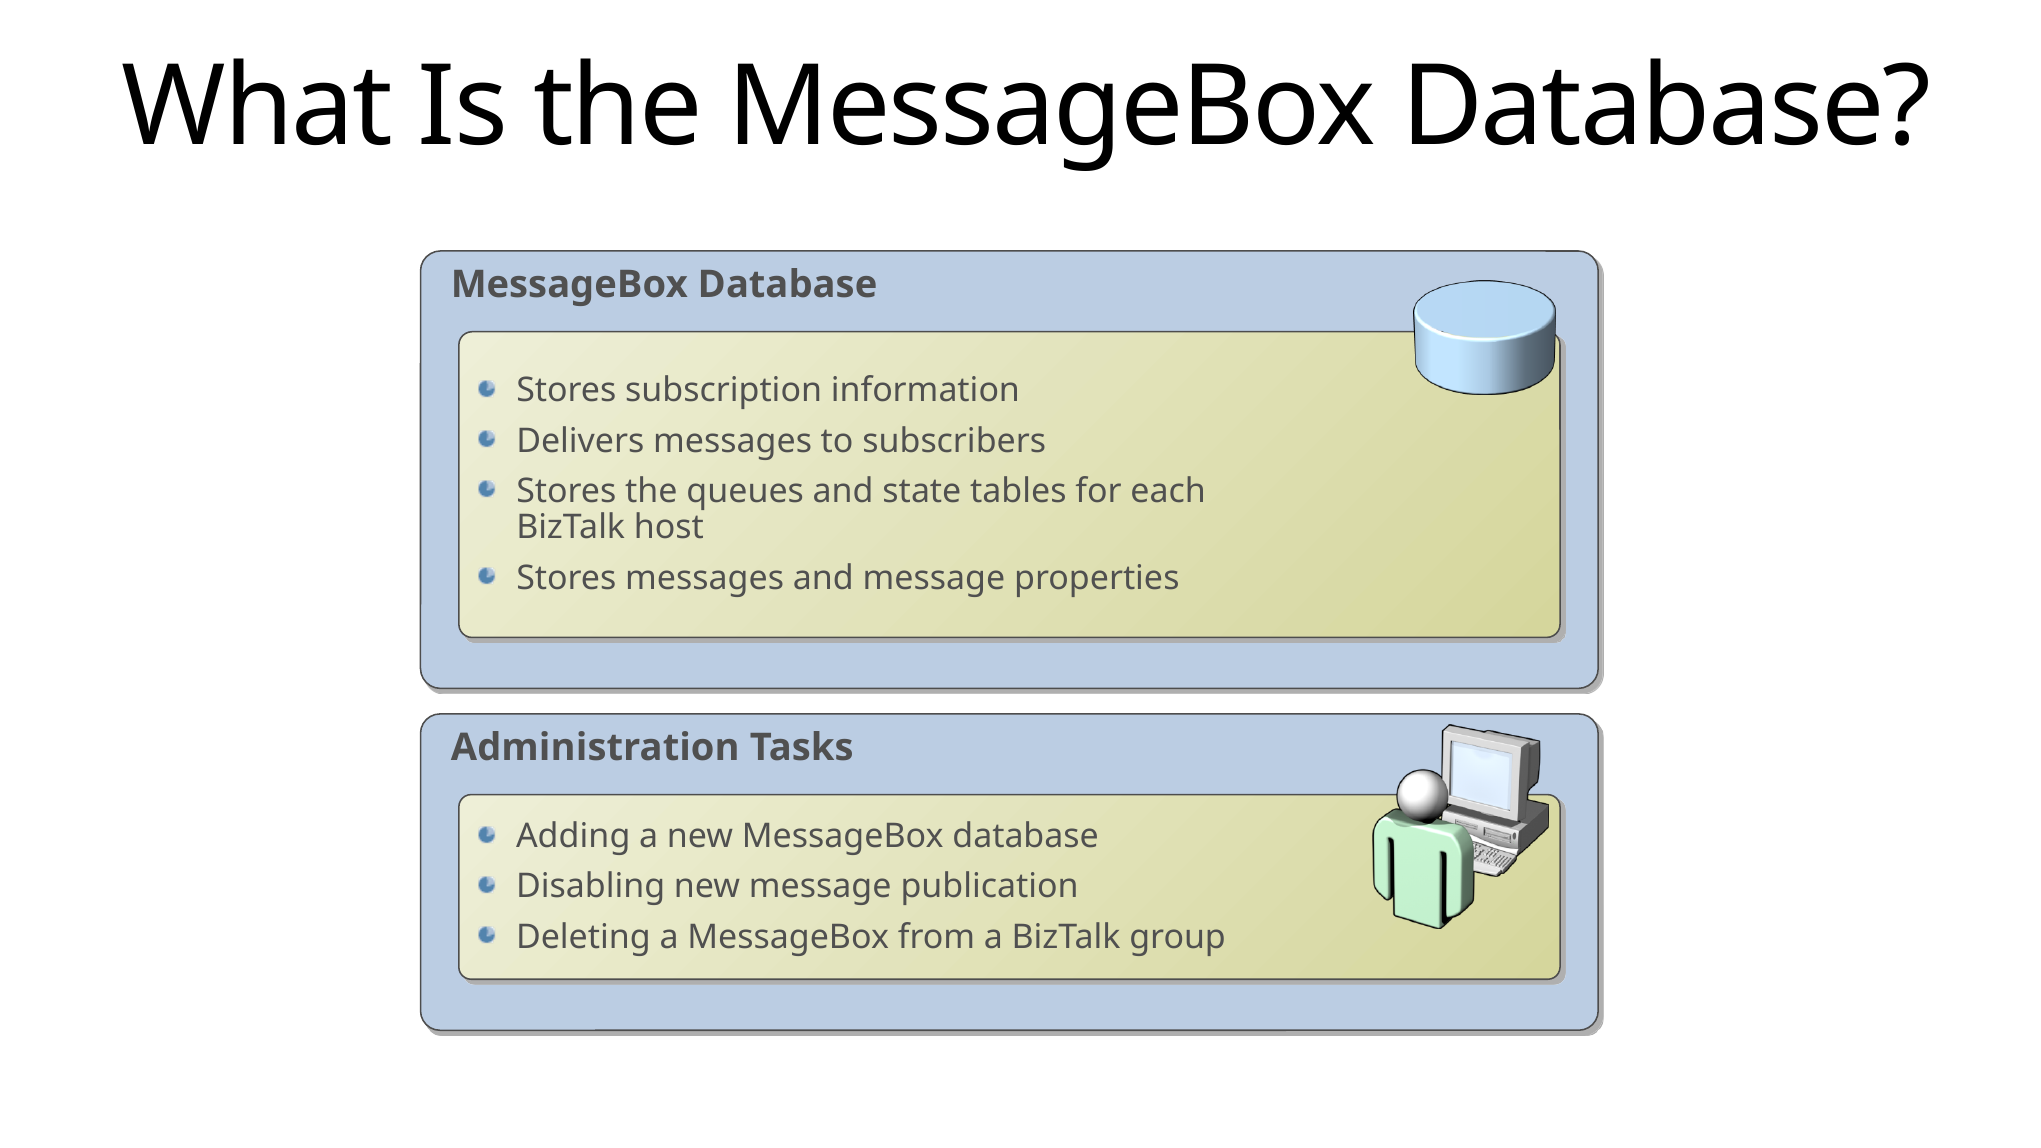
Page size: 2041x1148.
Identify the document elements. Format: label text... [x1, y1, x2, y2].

text_box MessageBox Database [420, 250, 1599, 689]
text_box Administration Tasks [420, 713, 1599, 1031]
picture [477, 479, 497, 499]
picture [1413, 280, 1556, 396]
picture [477, 379, 497, 399]
picture [477, 429, 497, 449]
text_box Adding a new MessageBox database Disabling new message publication Deleting a MessageBox from a BizTalk group [458, 794, 1561, 980]
picture [477, 875, 497, 895]
picture [1372, 724, 1549, 929]
text_box Stores subscription information Delivers messages to subscribers Stores the queues and state tables for each BizTalk host Stores messages and message properties [458, 331, 1561, 638]
title What Is the MessageBox Database? [97, 32, 1964, 228]
picture [477, 825, 497, 845]
picture [477, 925, 497, 945]
picture [477, 566, 497, 586]
